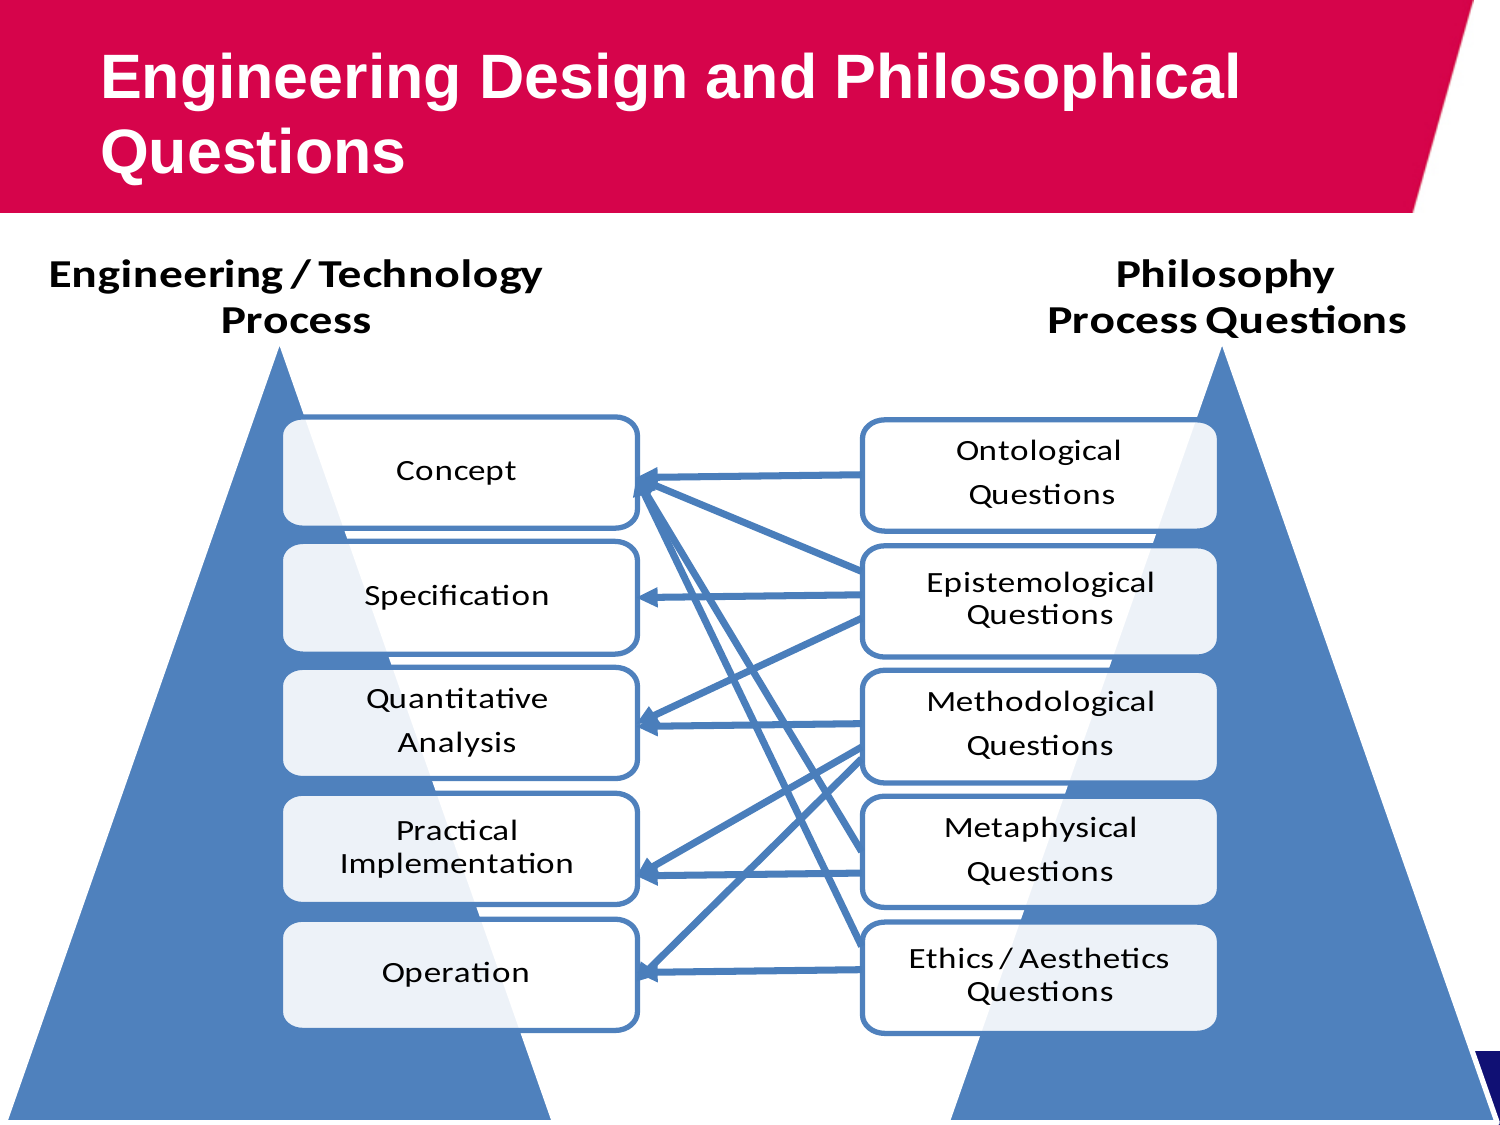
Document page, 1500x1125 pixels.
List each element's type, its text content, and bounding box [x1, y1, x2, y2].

picture [0, 0, 1474, 213]
title Engineering Design and Philosophical Questions [100, 35, 1417, 187]
picture [0, 237, 1500, 1125]
